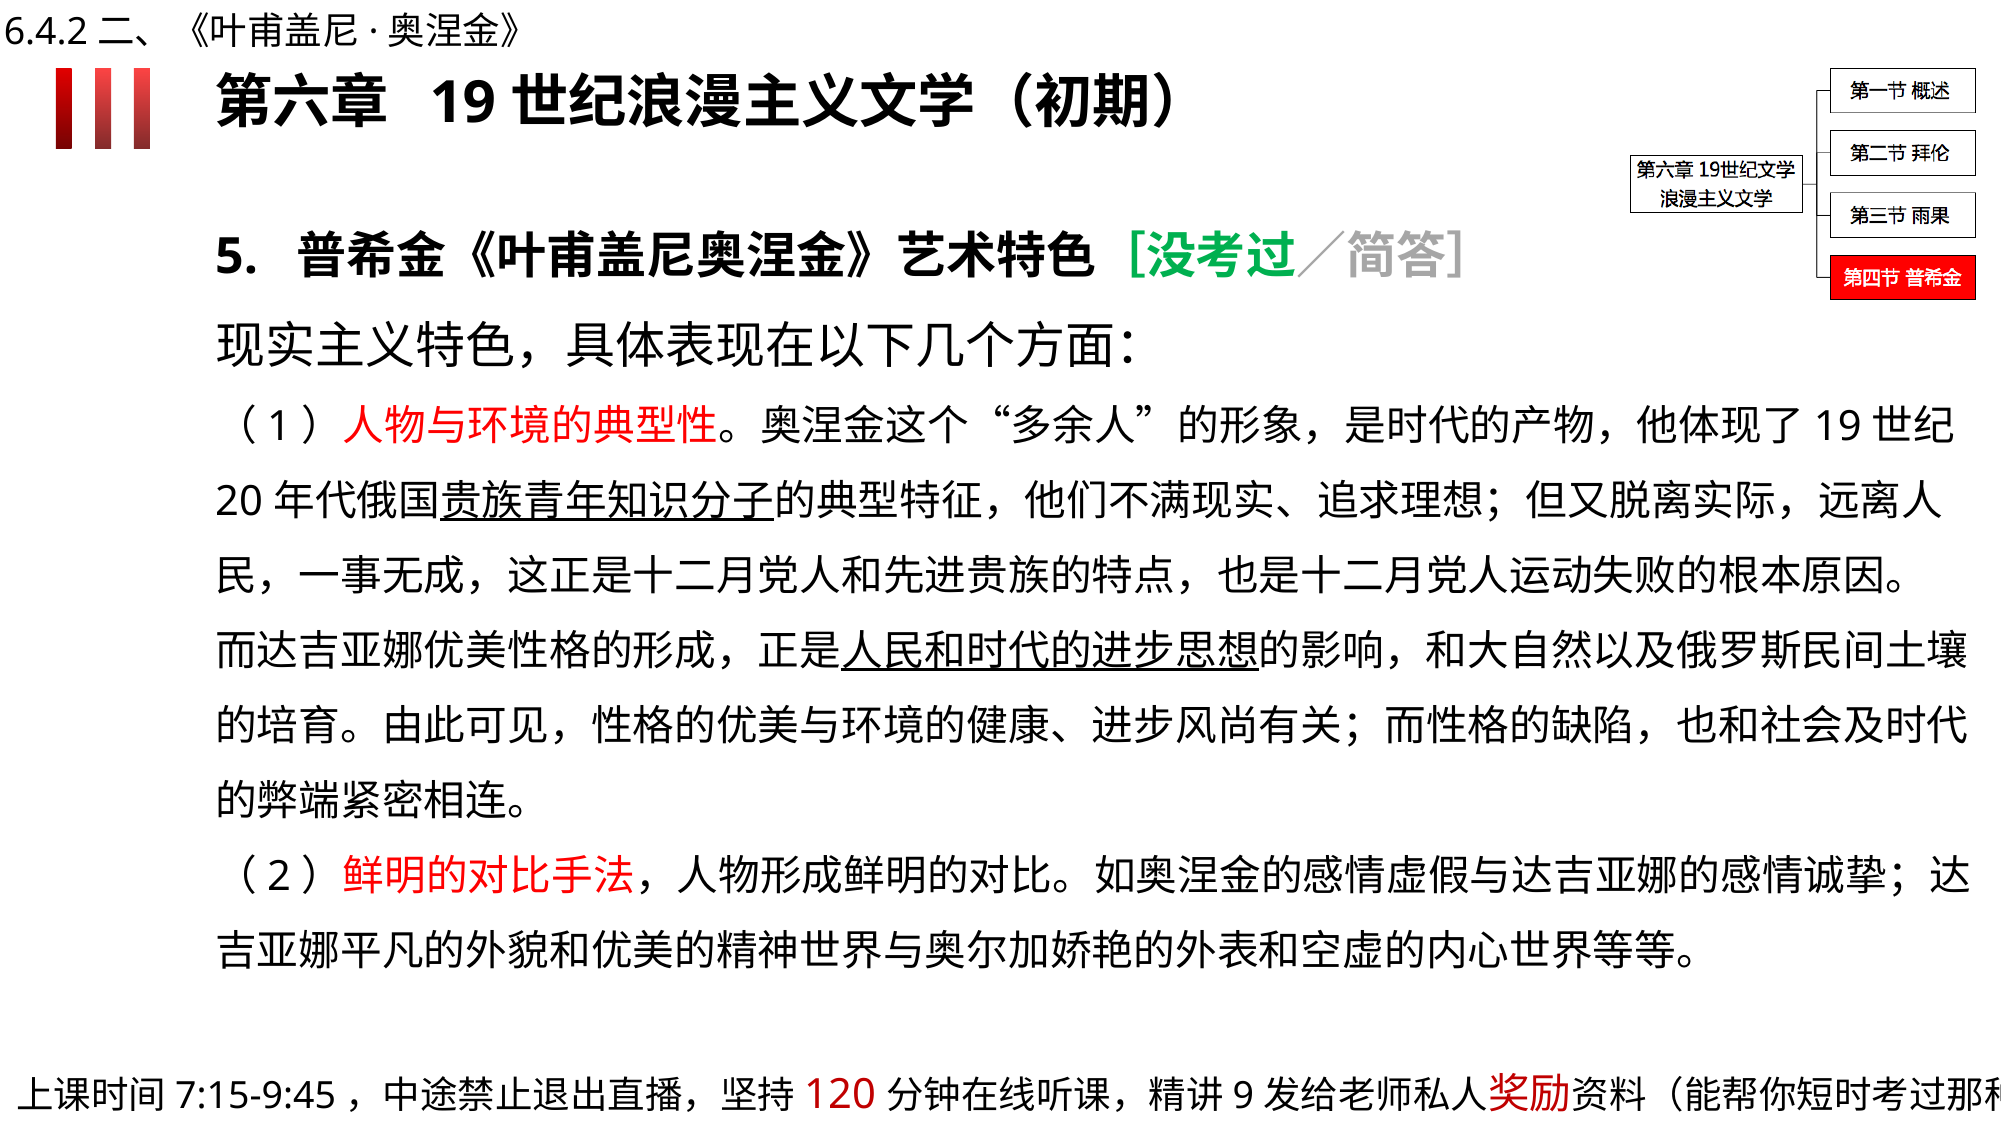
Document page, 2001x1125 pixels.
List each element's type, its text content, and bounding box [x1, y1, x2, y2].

picture [1606, 64, 2000, 305]
text_box 6.4.2二、《叶甫盖尼·奥涅金》 [0, 0, 553, 60]
text_box 第六章 19世纪浪漫主义文学（初期） [199, 57, 1224, 142]
text_box 5. 普希金《叶甫盖尼奥涅金》艺术特色［没考过／简答］ 现实主义特色，具体表现在以下几个方面： （1）人物与环境的典型性。奥涅金这个“多余人”的形象，是时代的产物，他体现了19世纪20年代俄国贵族青年知识分子的典型特征，他们不满现实、追求理想；但又脱离实际，远离人民，一事无成，这正是十二月党人和先进贵族的特点，也是十二月党人运动失败的根本原因。 而达吉亚娜优美性格的形成，正是人民和时代的进步思想的影响，和大自然以及俄罗斯民间土壤的培育。由此可见，性格的优美与环境的健康、进步风尚有关；而性格的缺陷，也和社会及时代的弊端紧密相连。 （2）鲜明的对比手法，人物形成鲜明的对比。如奥涅金的感情虚假与达吉亚娜的感情诚挚；达吉亚娜平凡的外貌和优美的精神世界与奥尔加娇艳的外表和空虚的内心世界等等。 [200, 185, 2000, 981]
